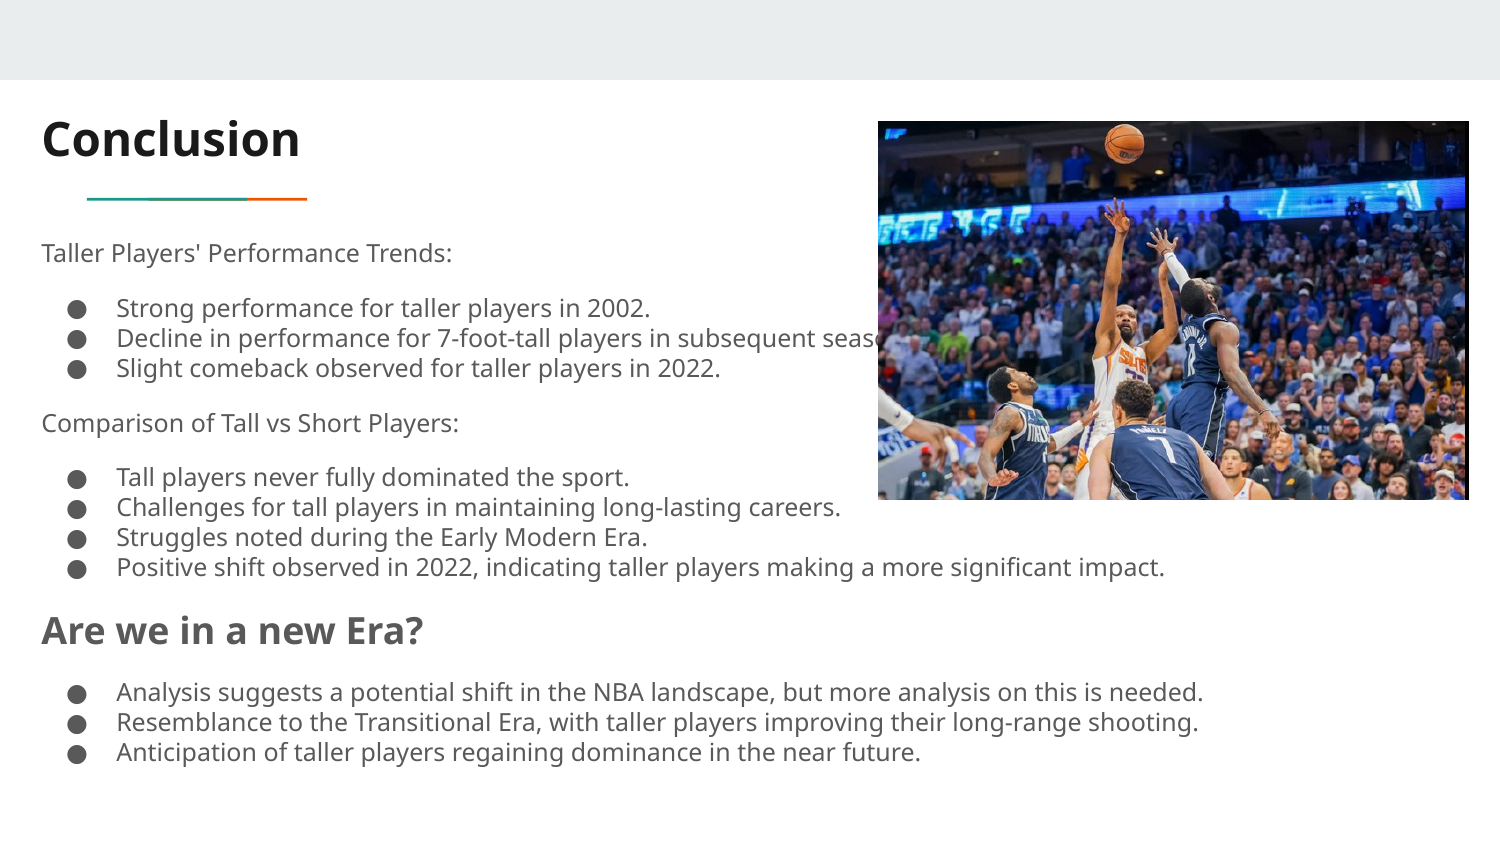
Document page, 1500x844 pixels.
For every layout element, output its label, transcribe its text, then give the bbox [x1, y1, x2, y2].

list Taller Players' Performance Trends: Strong performance for taller players in 2002. Decline in performance for 7-foot-tall players in subsequent seasons. Slight comeback observed for taller players in 2022. Comparison of Tall vs Short Players: Tall players never fully dominated the sport. Challenges for tall players in maintaining long-lasting careers. Struggles noted during the Early Modern Era. Positive shift observed in 2022, indicating taller players making a more significant impact. Are we in a new Era? Analysis suggests a potential shift in the NBA landscape, but more analysis on this is needed. Resemblance to the Transitional Era, with taller players improving their long-range shooting. Anticipation of taller players regaining dominance in the near future. [26, 222, 1288, 748]
picture [878, 121, 1469, 500]
title Conclusion [26, 93, 1288, 182]
